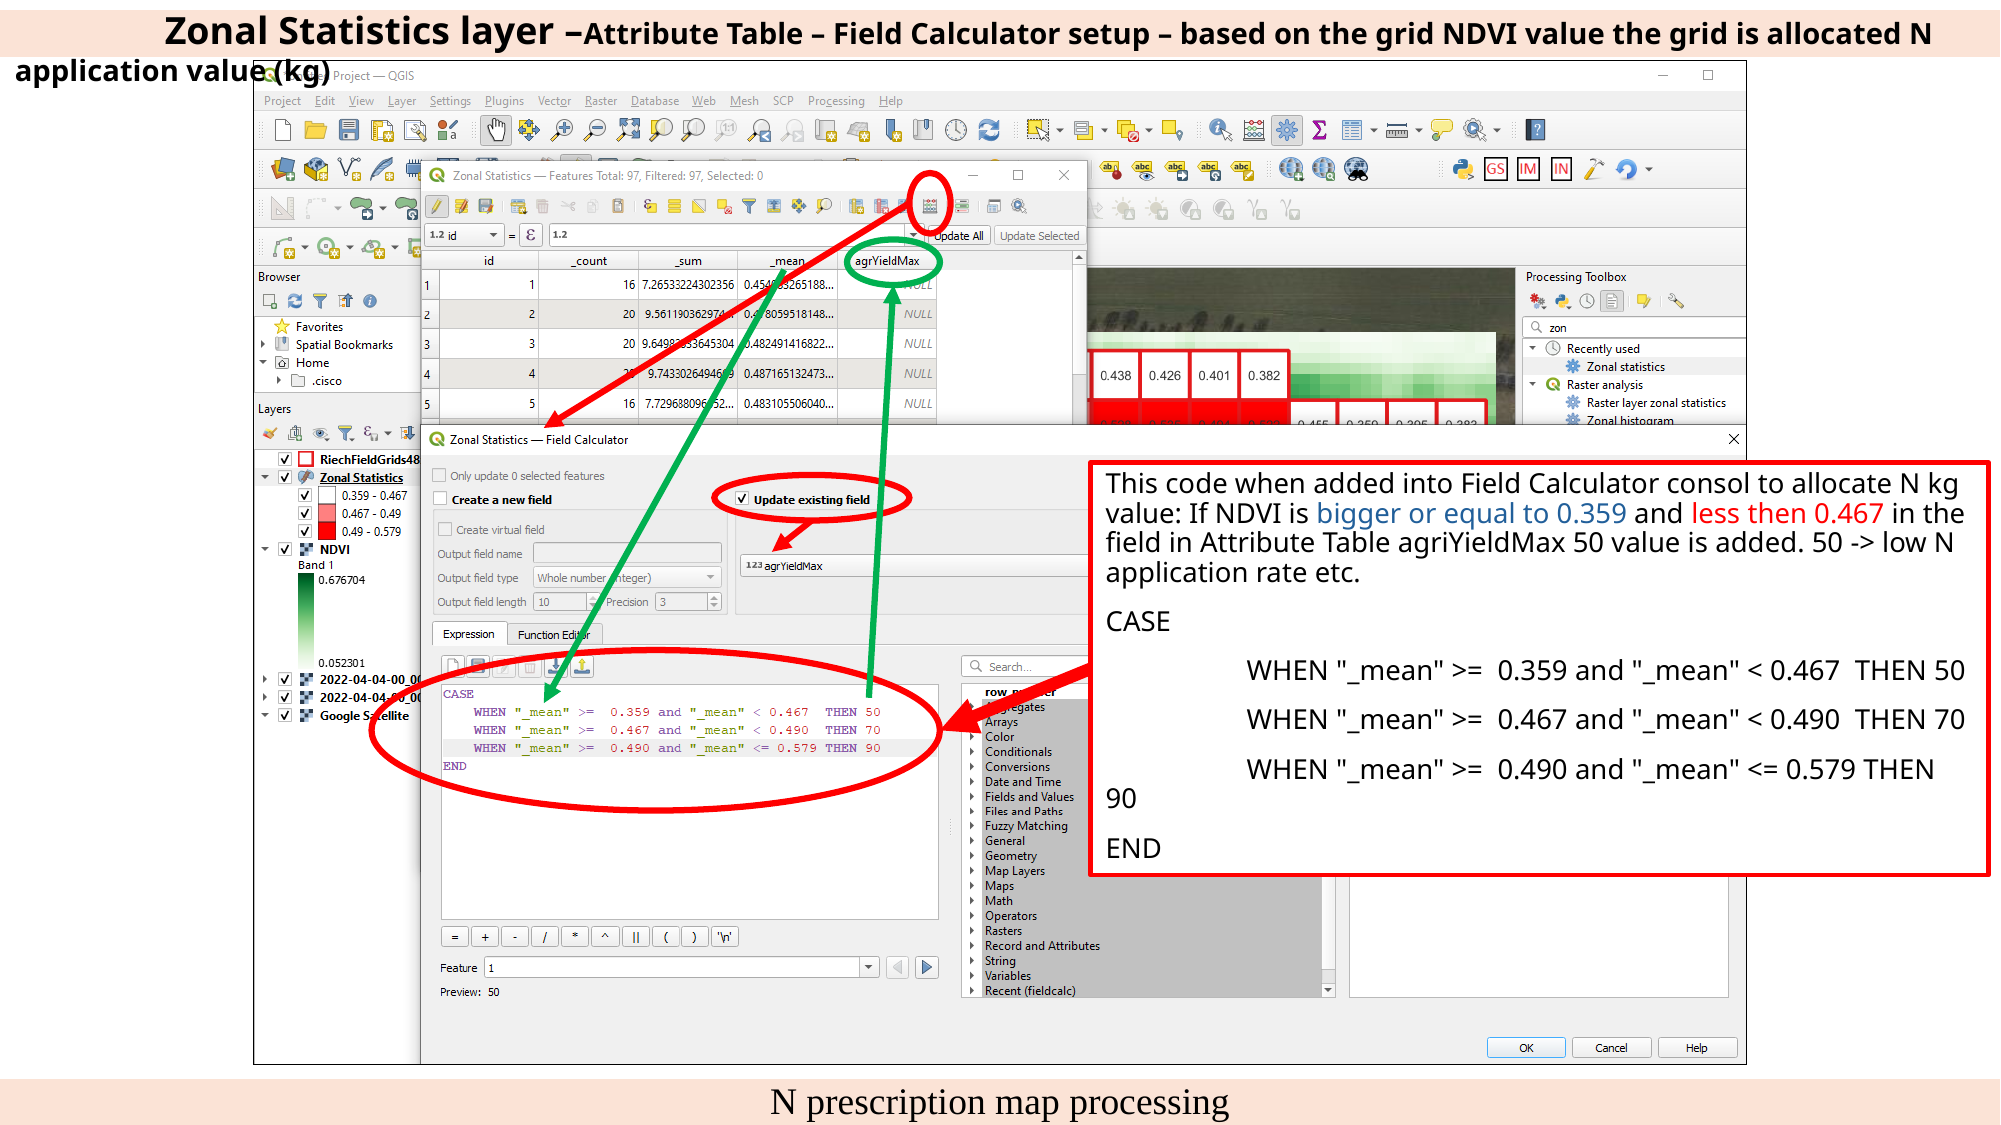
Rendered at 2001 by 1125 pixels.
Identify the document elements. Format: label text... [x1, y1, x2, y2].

text_box This code when added into Field Calculator consol to allocate N kg value: If NDVI is bigger or equal to 0.359 and less then 0.467 in the field in Attribute Table agriYieldMax 50 value is added. 50 -> low N application rate etc. CASE WHEN "_mean" >= 0.359 and "_mean" < 0.467 THEN 50 WHEN "_mean" >= 0.467 and "_mean" < 0.490 THEN 70 WHEN "_mean" >= 0.490 and "_mean" <= 0.579 THEN 90 END [1748, 462, 1989, 876]
text_box N prescription map processing [0, 1069, 2000, 1125]
text_box Zonal Statistics layer –Attribute Table – Field Calculator setup – based on the grid NDVI value the grid is allocated N application value (kg) [0, 0, 2000, 95]
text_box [939, 668, 1092, 731]
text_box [543, 269, 785, 704]
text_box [868, 284, 894, 699]
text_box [785, 519, 813, 553]
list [252, 59, 1748, 1065]
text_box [543, 202, 910, 429]
